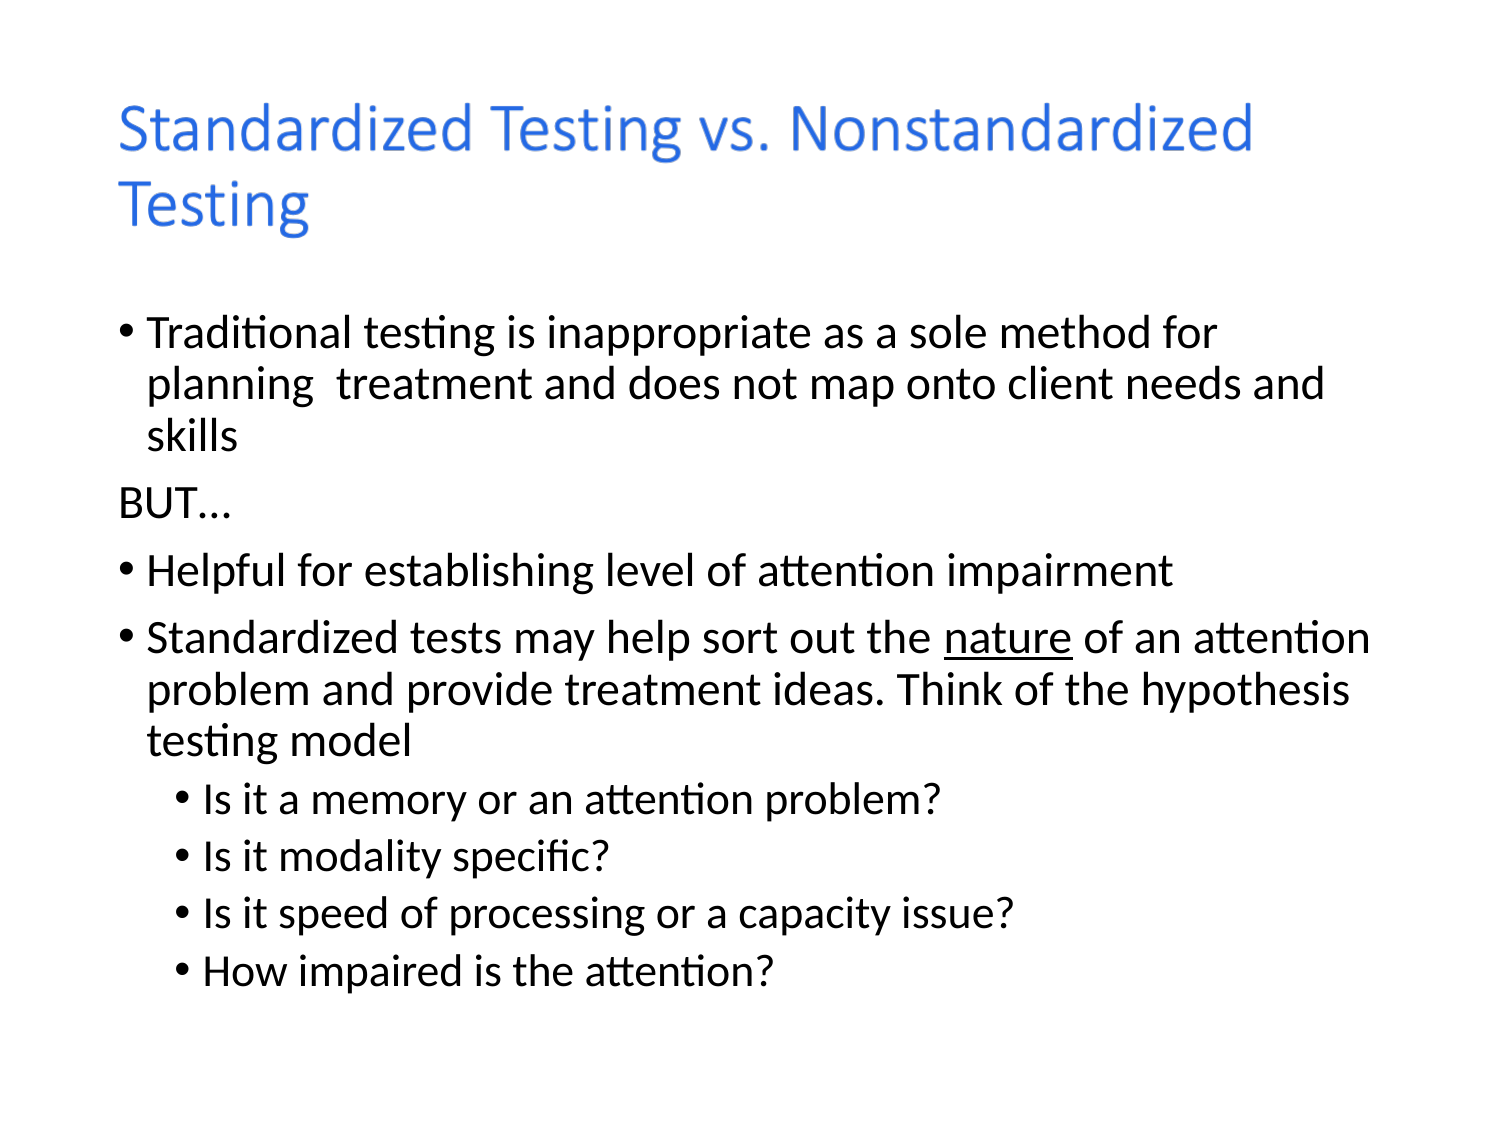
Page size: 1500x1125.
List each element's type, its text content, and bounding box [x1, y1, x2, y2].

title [74, 58, 1398, 286]
list Traditional testing is inappropriate as a sole method for planning treatment and does not map onto client needs and skills BUT… Helpful for establishing level of attention impairment Standardized tests may help sort out the nature of an attention problem and provide treatment ideas. Think of the hypothesis testing model Is it a memory or an attention problem? Is it modality specific? Is it speed of processing or a capacity issue? How impaired is the attention? [103, 299, 1397, 1014]
